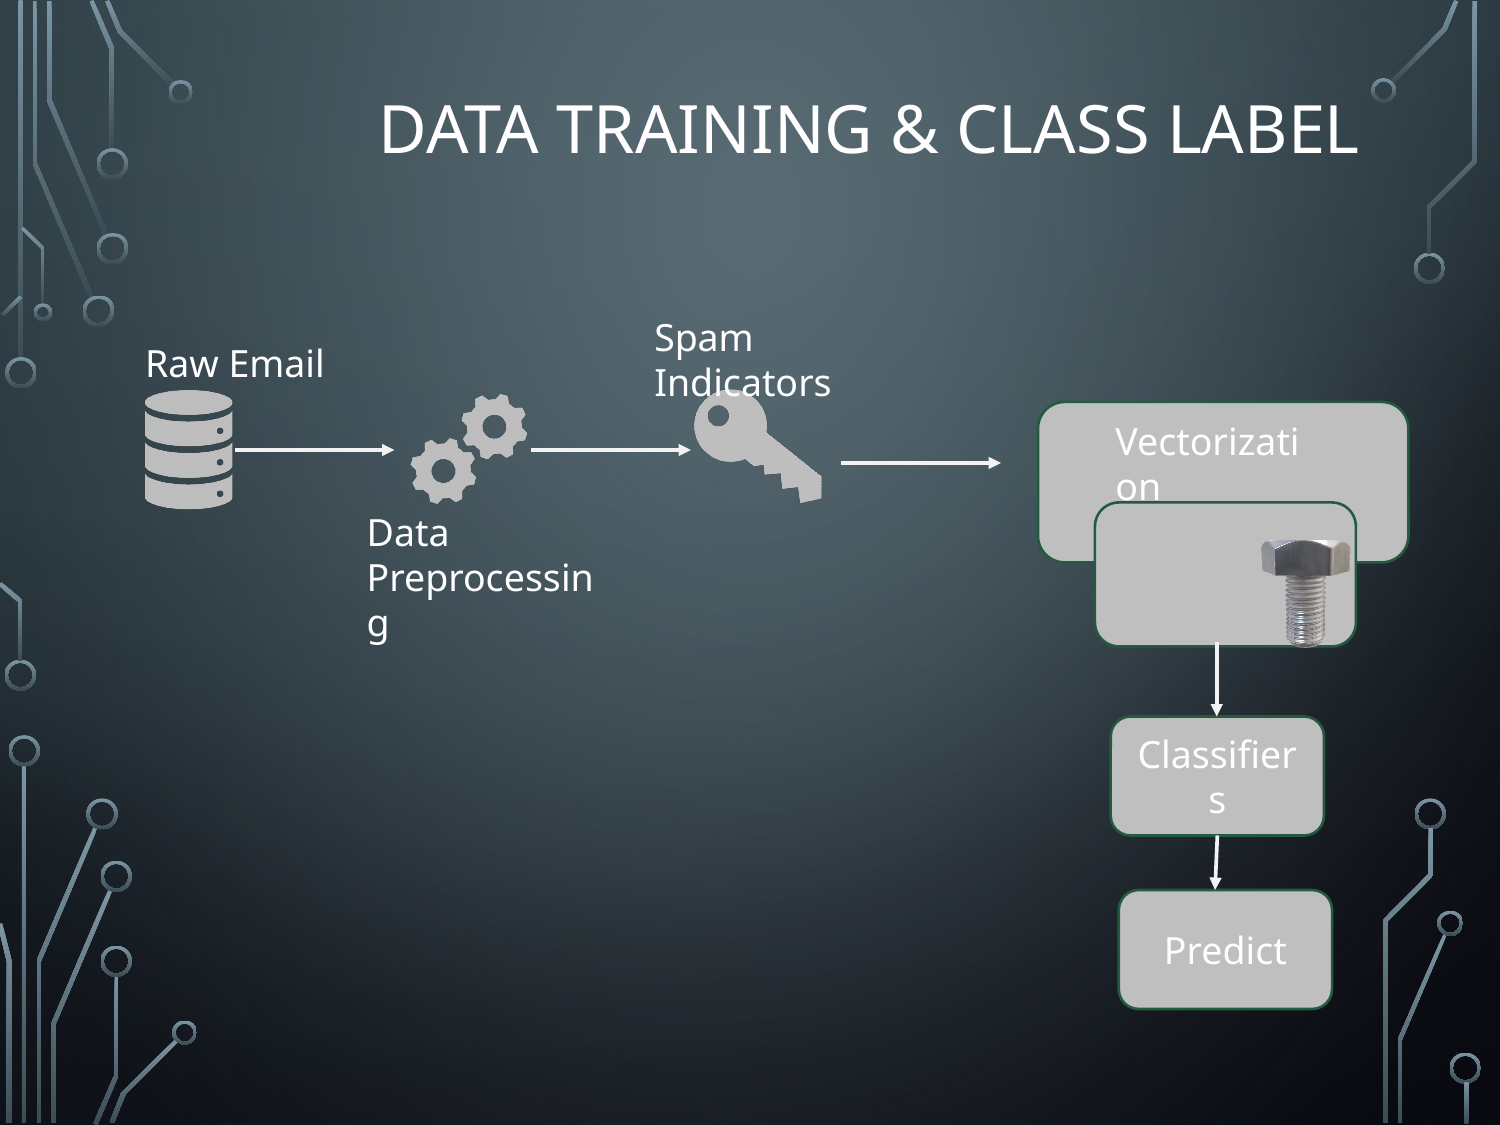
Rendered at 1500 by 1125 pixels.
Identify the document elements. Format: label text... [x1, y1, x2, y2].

text_box Classifiers [1109, 715, 1326, 837]
text_box Raw Email [130, 333, 364, 393]
picture [375, 355, 563, 524]
text_box Data Preprocessing [351, 501, 613, 652]
text_box [1093, 501, 1358, 648]
text_box Spam Indicators [639, 307, 918, 412]
picture [644, 366, 879, 567]
title Data Training & Class Label [363, 46, 1500, 289]
picture [113, 374, 265, 526]
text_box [1214, 835, 1218, 891]
picture [1254, 533, 1356, 654]
text_box Predict [1117, 888, 1334, 1011]
text_box [1036, 400, 1410, 564]
text_box Vectorization [1100, 411, 1335, 516]
